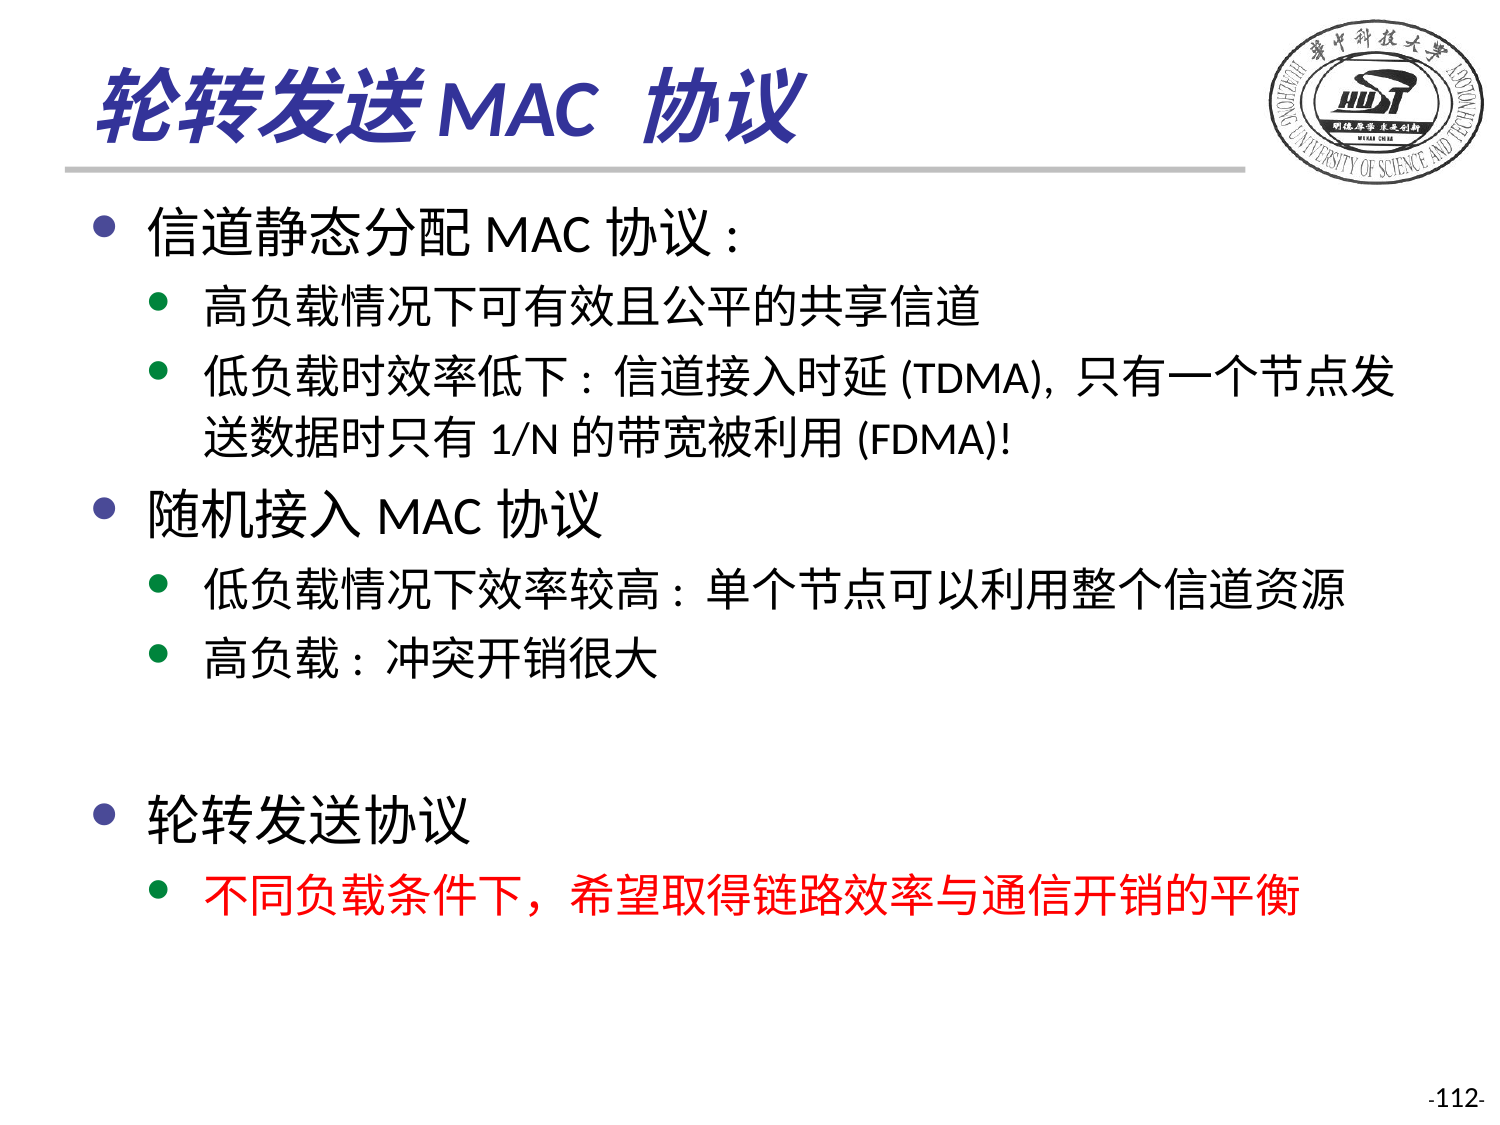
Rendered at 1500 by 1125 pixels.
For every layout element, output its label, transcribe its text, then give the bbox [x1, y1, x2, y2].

picture [1257, 18, 1489, 185]
slide_number -112- [1149, 1070, 1500, 1125]
title 轮转发送MAC 协议 [76, 42, 1315, 160]
list 信道静态分配MAC协议: 高负载情况下可有效且公平的共享信道 低负载时效率低下: 信道接入时延(TDMA), 只有一个节点发送数据时只有1/N的带宽被利用(FDMA)! 随机接入MAC协议 低负载情况下效率较高: 单个节点可以利用整个信道资源 高负载: 冲突开销很大 轮转发送协议 不同负载条件下，希望取得链路效率与通信开销的平衡 [75, 184, 1425, 1059]
